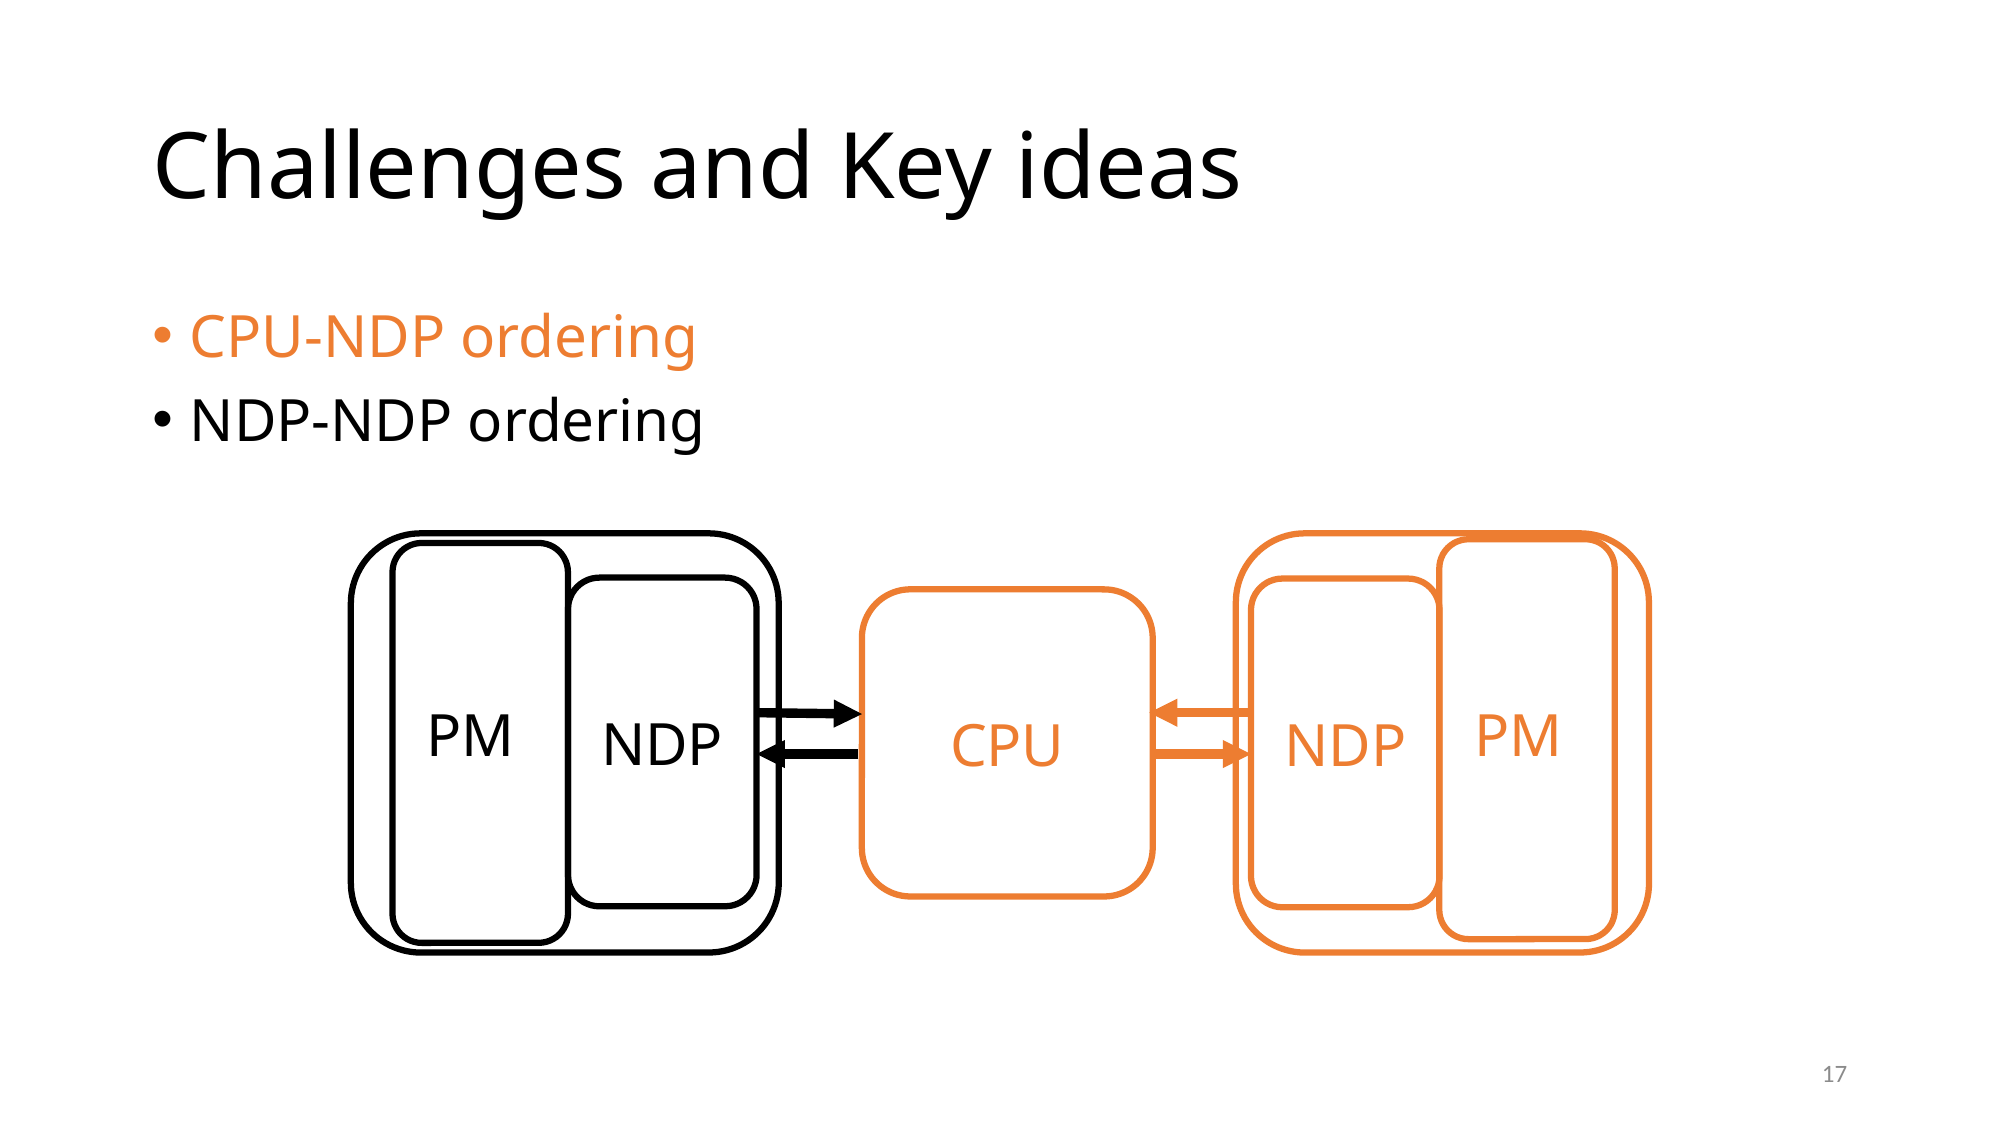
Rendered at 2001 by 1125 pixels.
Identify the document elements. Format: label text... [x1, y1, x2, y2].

text_box NDP [569, 576, 758, 908]
text_box [391, 541, 570, 944]
title Challenges and Key ideas [137, 59, 1863, 278]
text_box CPU [860, 588, 1154, 898]
text_box [349, 532, 780, 954]
text_box [1234, 532, 1651, 954]
text_box NDP [1249, 577, 1438, 909]
text_box [1438, 538, 1616, 941]
slide_number 17 [1412, 1042, 1863, 1103]
list CPU-NDP ordering NDP-NDP ordering [137, 299, 1863, 1014]
